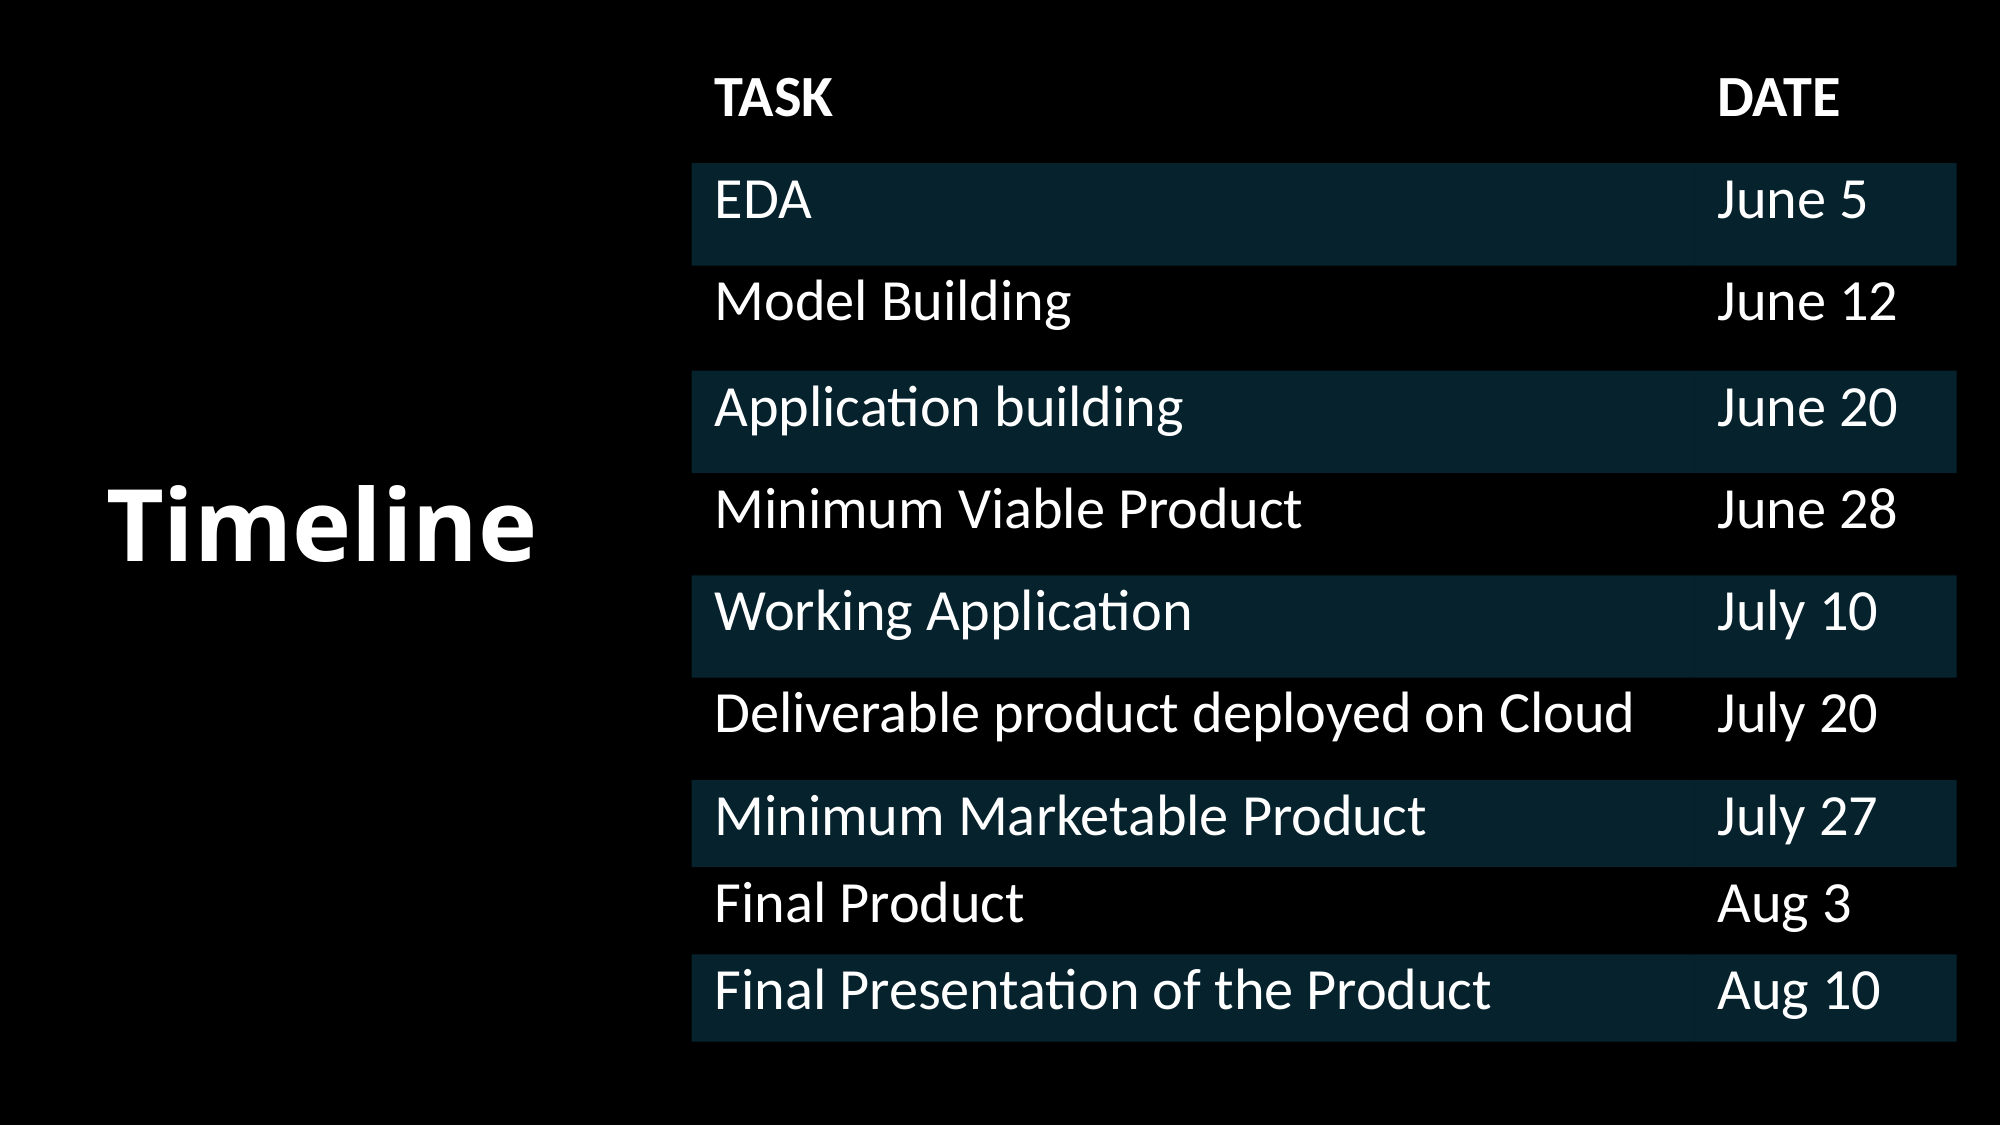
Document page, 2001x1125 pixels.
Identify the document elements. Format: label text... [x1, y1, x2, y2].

table_cell EDA [692, 163, 1695, 266]
table_cell July 20 [1695, 678, 1957, 780]
table_cell July 27 [1695, 780, 1957, 867]
table_header DATE [1695, 61, 1957, 163]
table_cell Application building [692, 371, 1695, 473]
table_cell June 12 [1695, 266, 1957, 371]
table_cell July 10 [1695, 575, 1957, 678]
table_cell Final Presentation of the Product [692, 954, 1695, 1042]
table_header TASK [692, 61, 1695, 163]
table_cell Model Building [692, 266, 1695, 371]
table_cell June 5 [1695, 163, 1957, 266]
table_cell Aug 3 [1695, 867, 1957, 954]
table_cell Working Application [692, 575, 1695, 678]
table_cell Deliverable product deployed on Cloud [692, 678, 1695, 780]
table_cell June 28 [1695, 473, 1957, 575]
table_cell Aug 10 [1695, 954, 1957, 1042]
table_cell Final Product [692, 867, 1695, 954]
table_cell Minimum Viable Product [692, 473, 1695, 575]
title Timeline [64, 452, 580, 607]
table_cell Minimum Marketable Product [692, 780, 1695, 867]
table_cell June 20 [1695, 371, 1957, 473]
